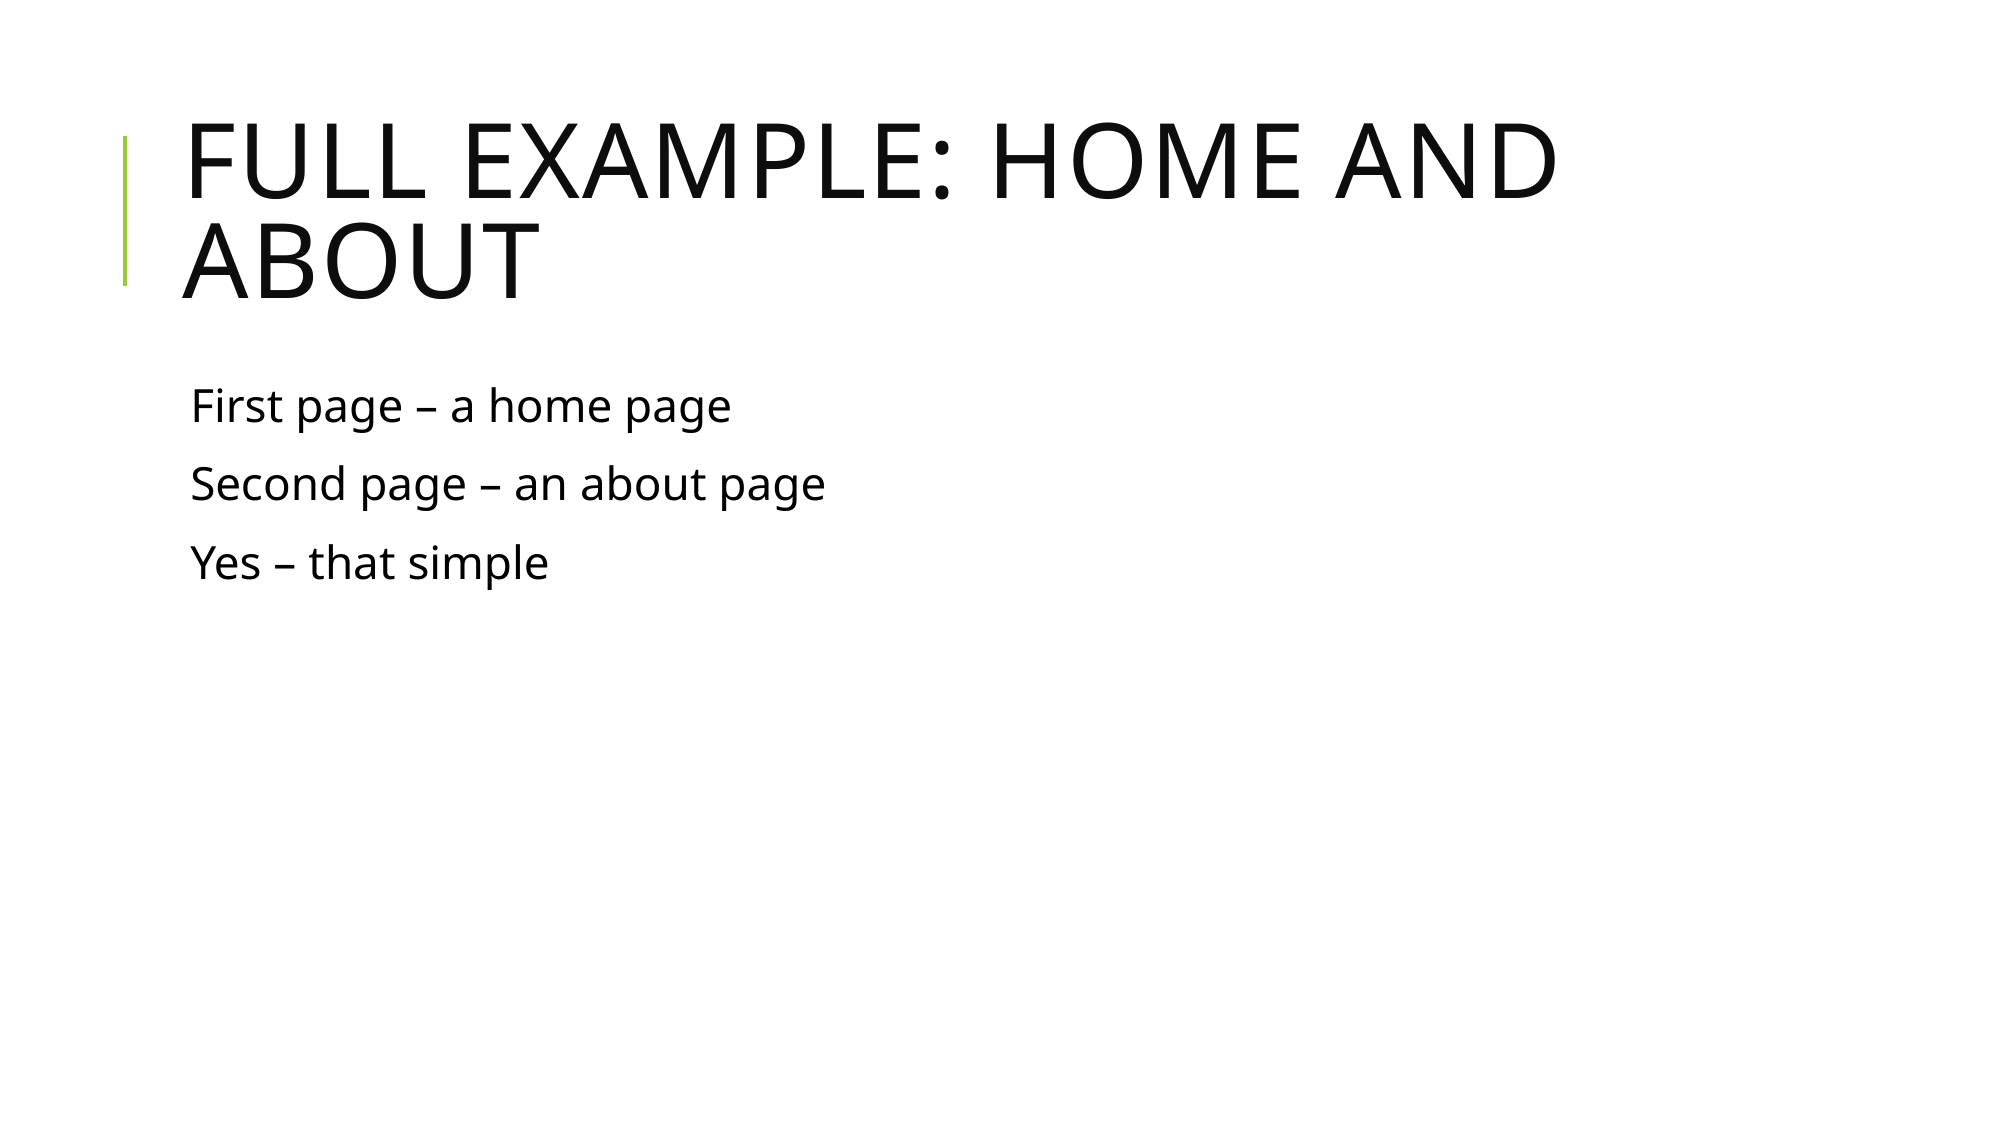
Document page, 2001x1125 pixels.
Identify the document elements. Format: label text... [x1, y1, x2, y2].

list First page – a home page Second page – an about page Yes – that simple [168, 375, 1763, 1035]
title Full Example: Home and About [168, 96, 1763, 342]
